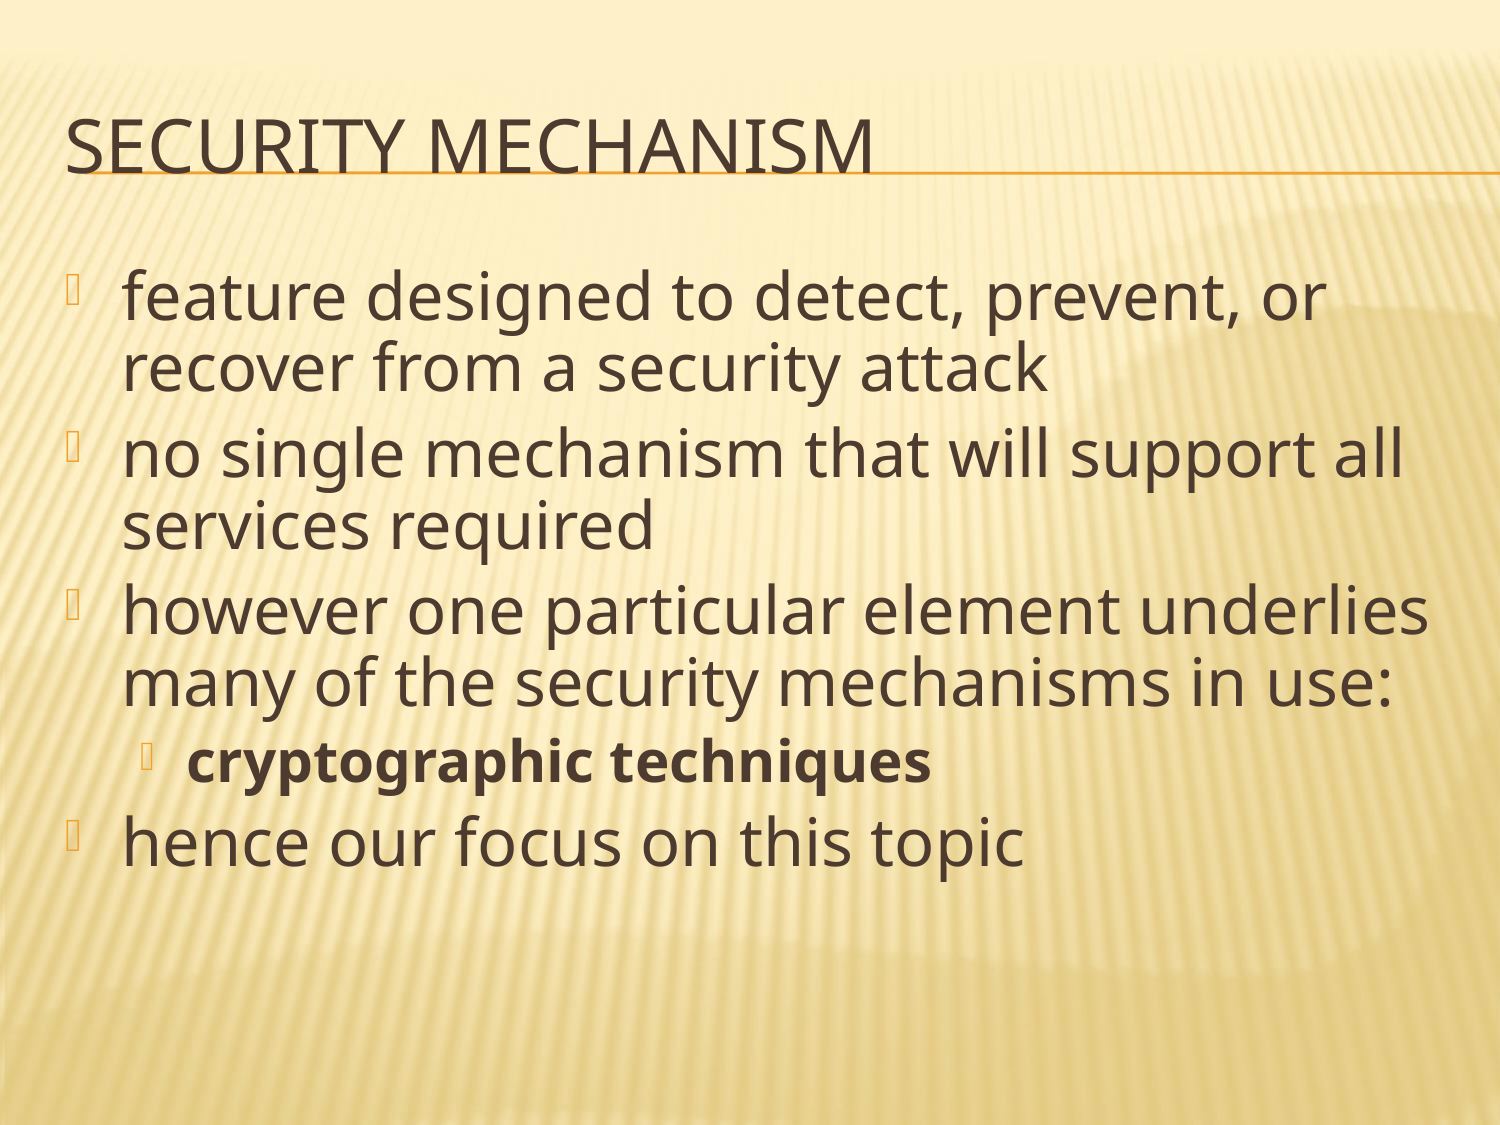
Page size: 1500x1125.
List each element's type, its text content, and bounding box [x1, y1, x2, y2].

picture [0, 0, 1500, 1125]
list feature designed to detect, prevent, or recover from a security attack no single mechanism that will support all services required however one particular element underlies many of the security mechanisms in use: cryptographic techniques hence our focus on this topic [50, 254, 1475, 998]
title Security Mechanism [50, 75, 1475, 213]
